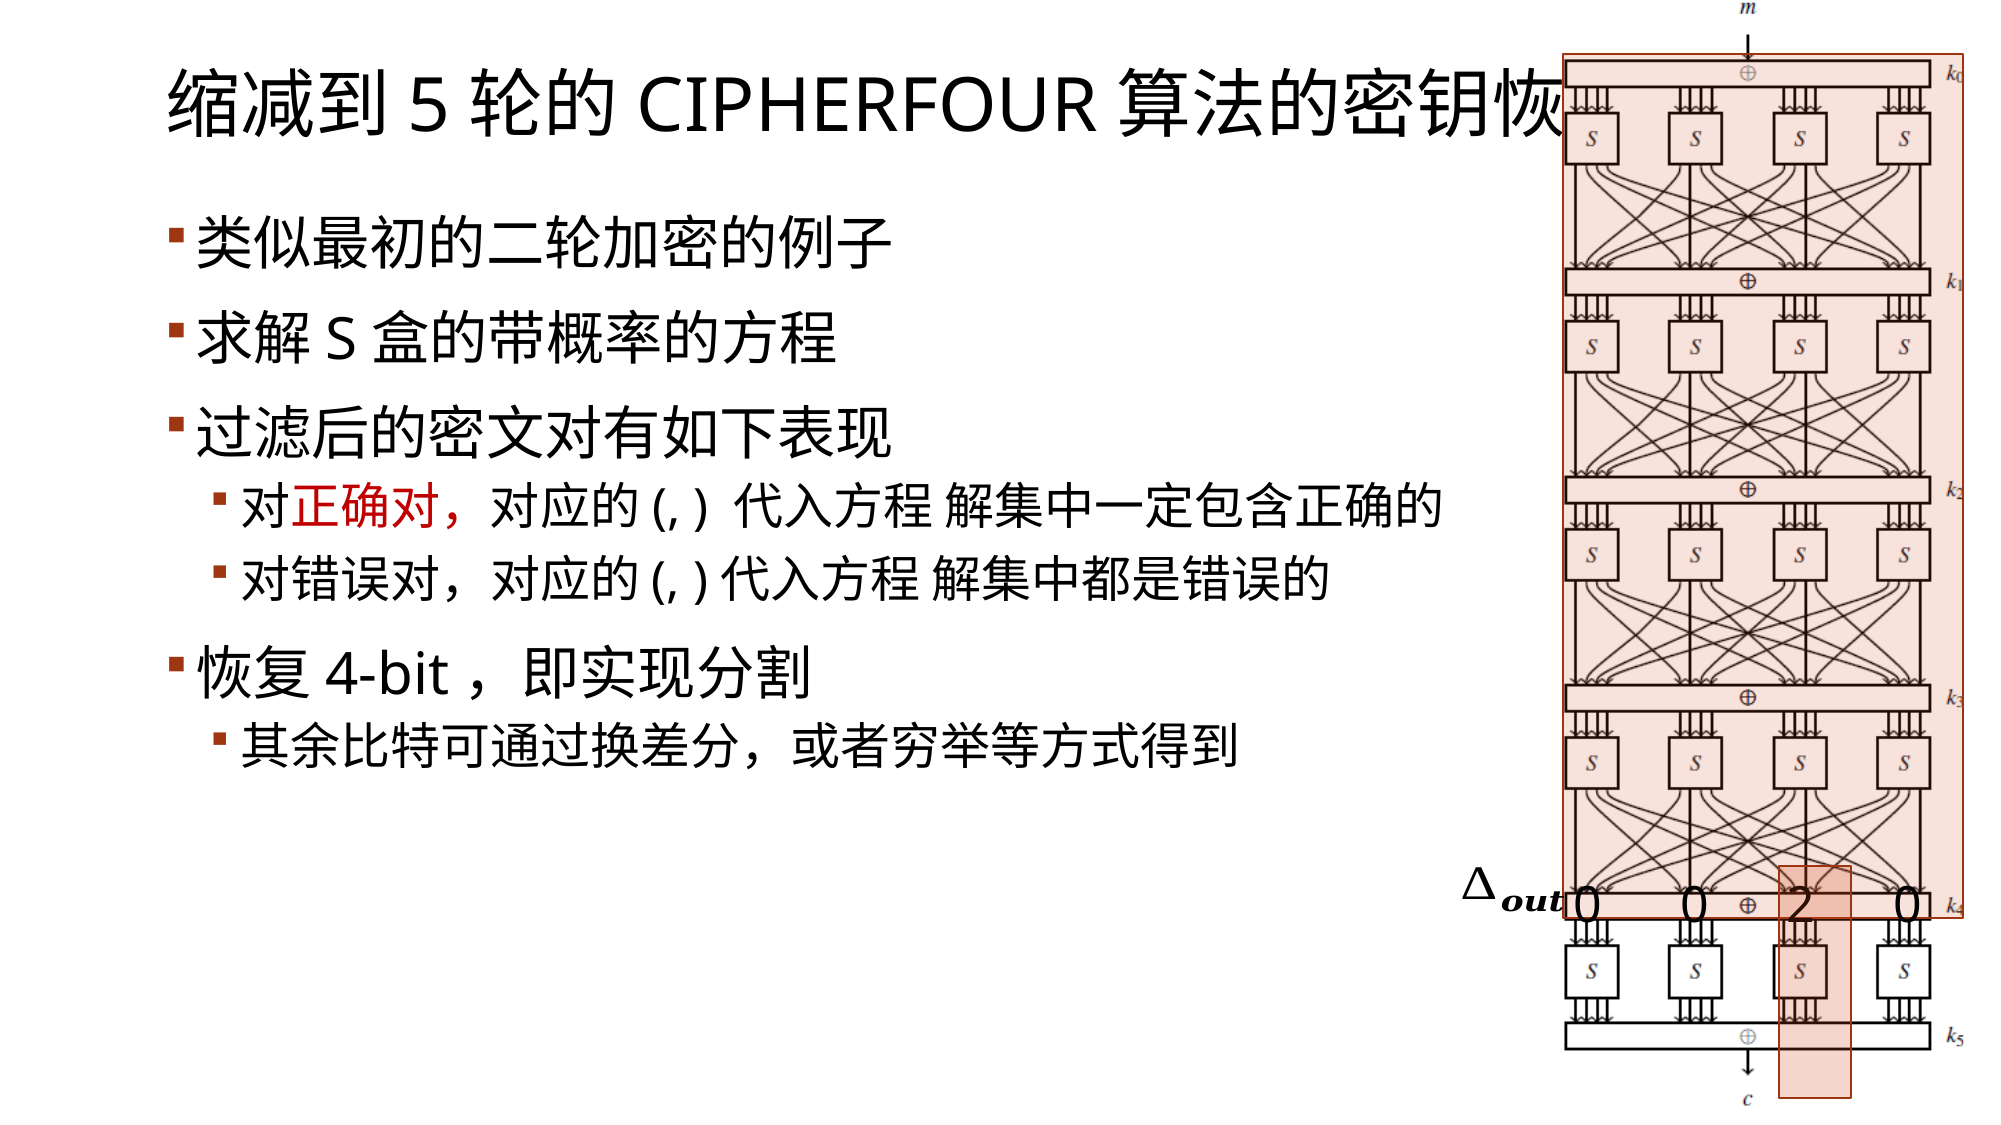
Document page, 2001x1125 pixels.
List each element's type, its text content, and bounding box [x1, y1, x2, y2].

title 缩减到5轮的CipherFour算法的密钥恢复攻击 [150, 30, 1460, 184]
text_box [1461, 0, 1964, 1107]
